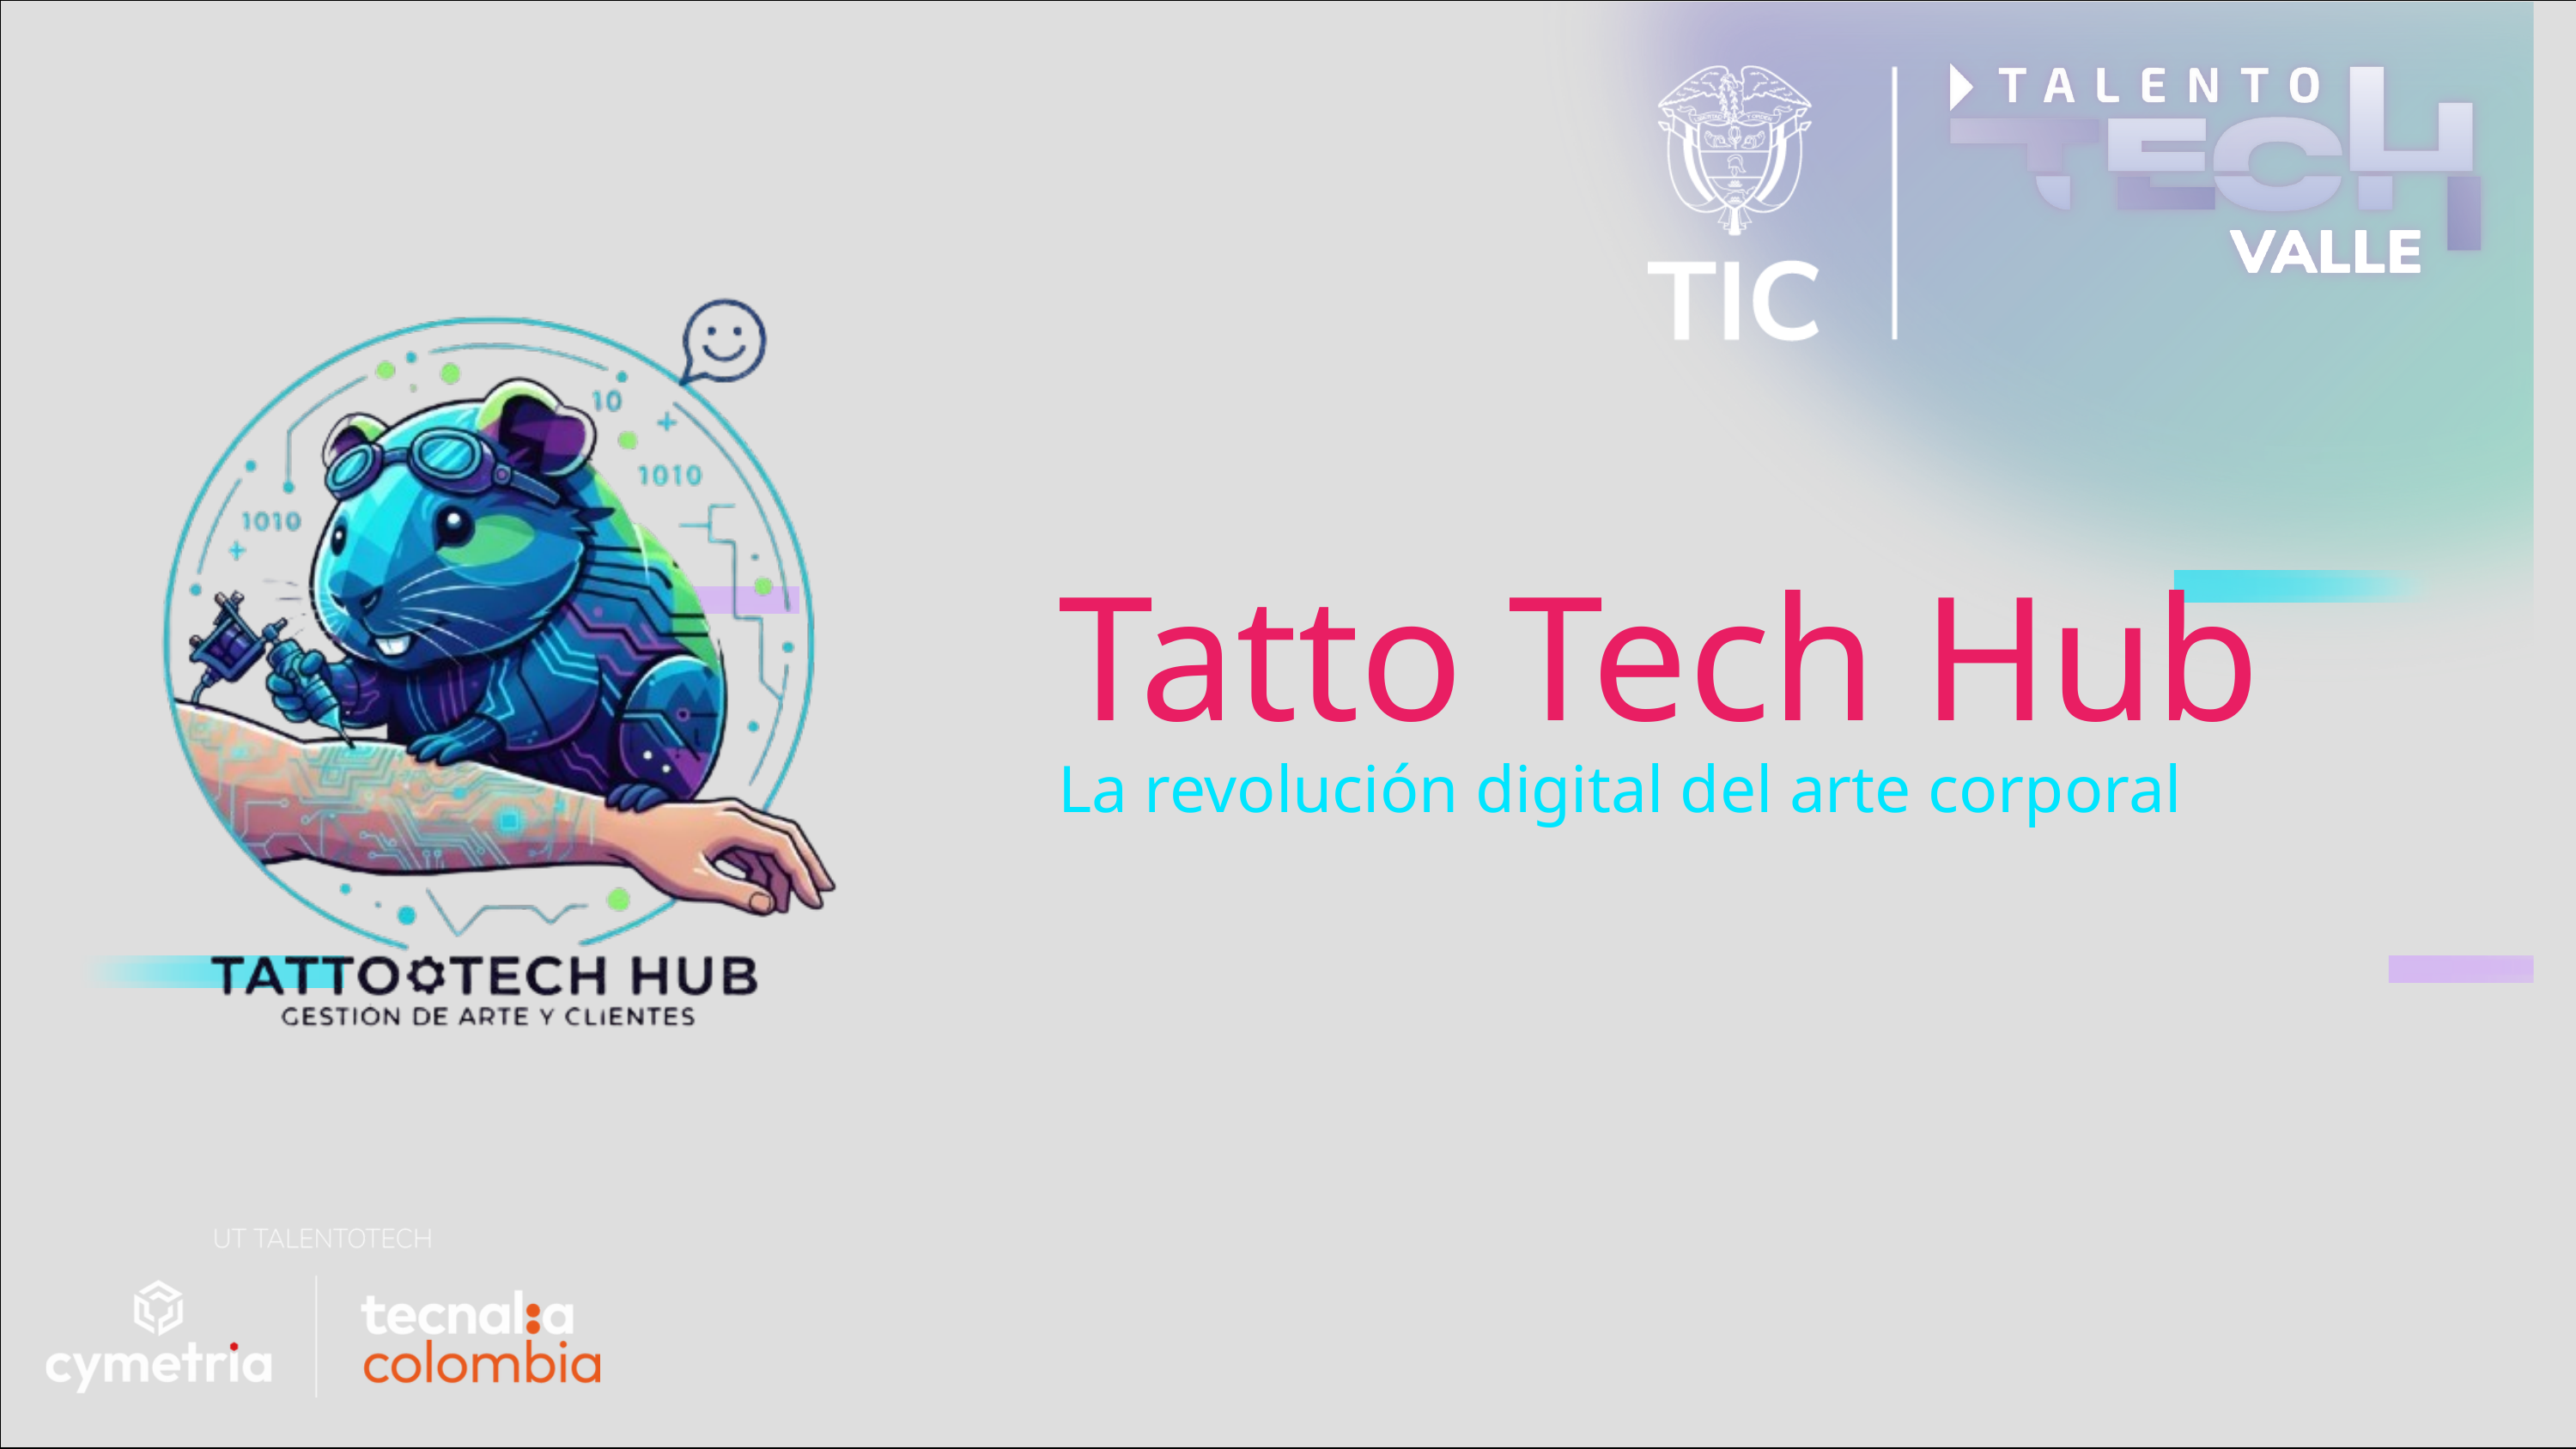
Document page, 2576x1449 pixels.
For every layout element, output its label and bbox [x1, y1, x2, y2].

text_box [0, 167, 979, 1147]
text_box [1647, 64, 1935, 343]
text_box [46, 1225, 601, 1397]
text_box [1930, 43, 2500, 293]
text_box [0, 0, 2576, 1449]
text_box [2173, 570, 2439, 603]
text_box [2388, 955, 2534, 983]
